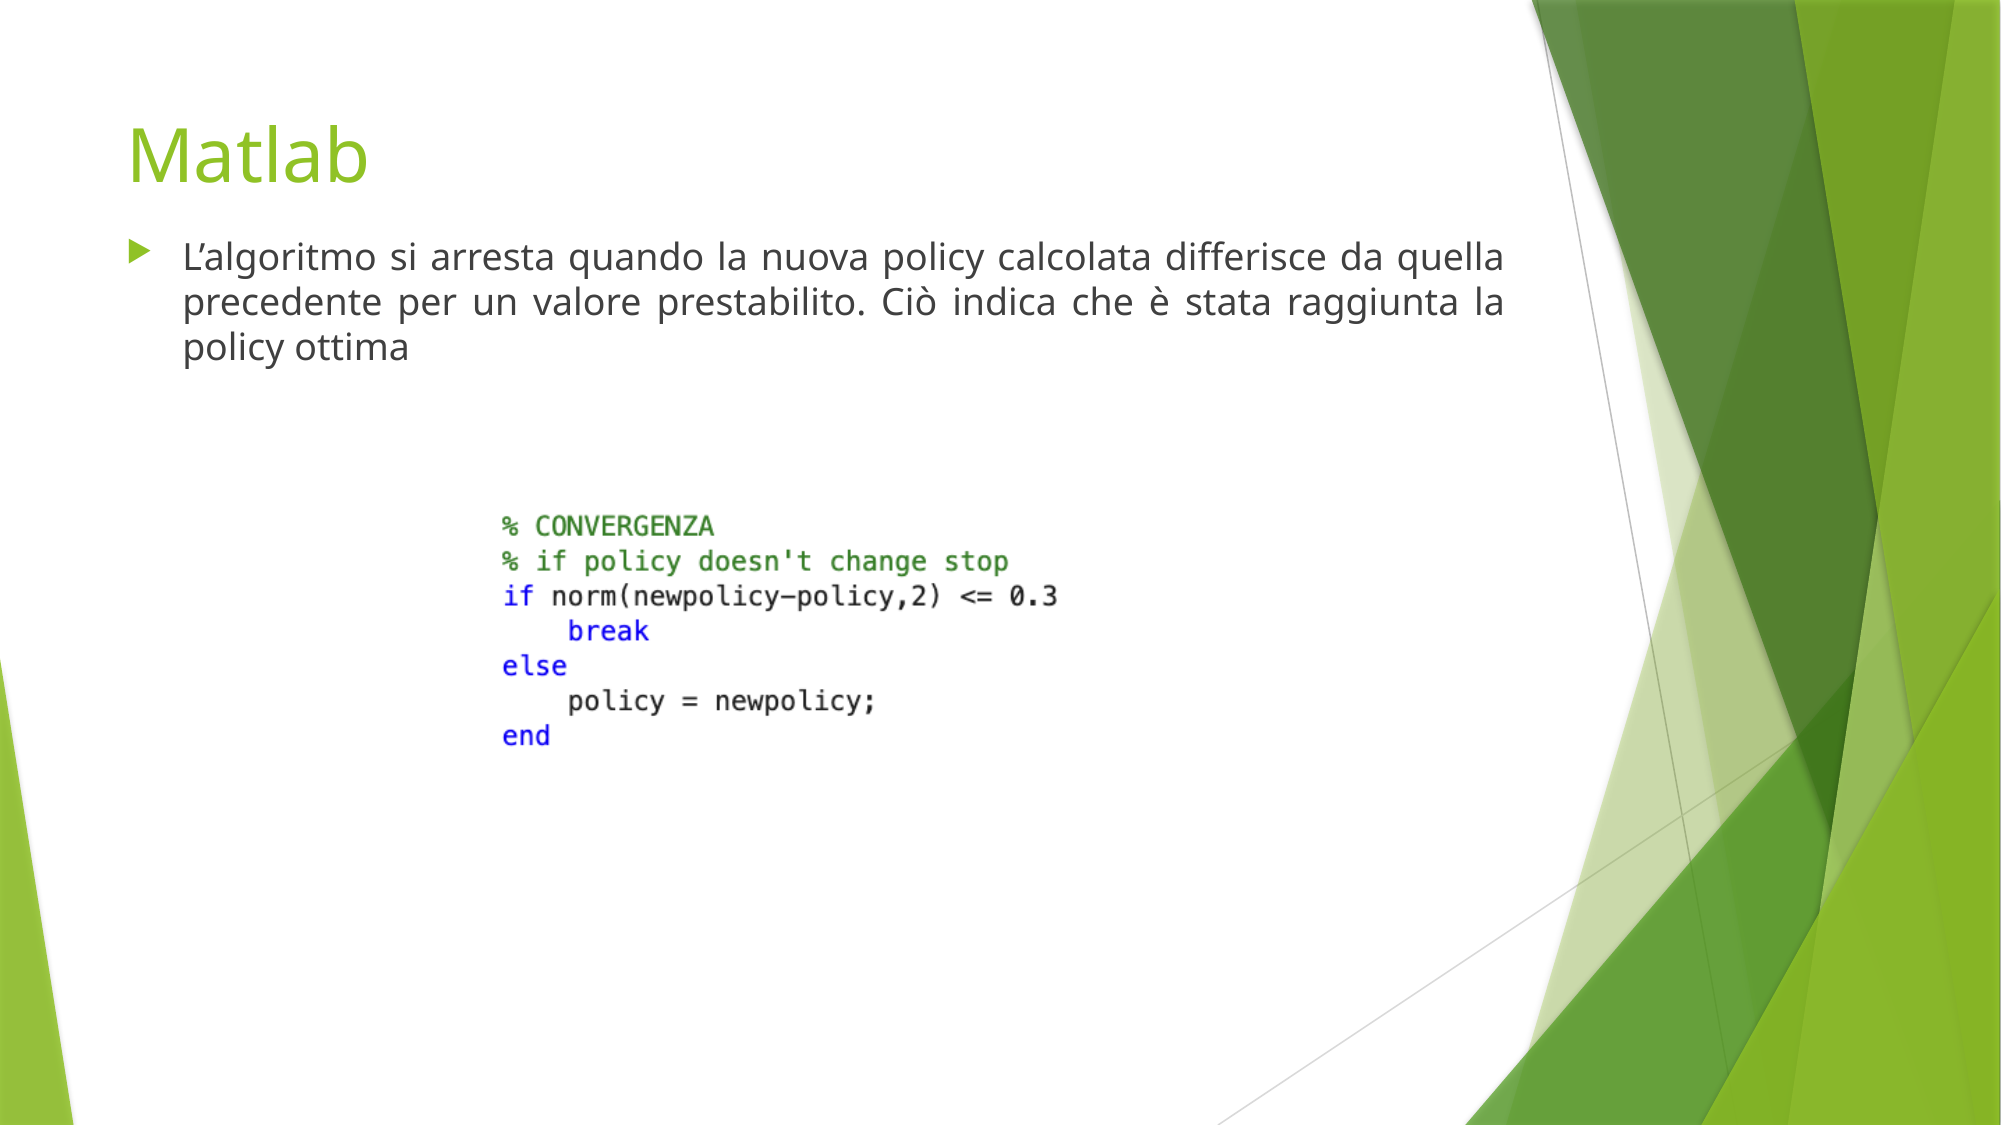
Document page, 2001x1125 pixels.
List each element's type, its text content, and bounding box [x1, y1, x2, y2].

list L’algoritmo si arresta quando la nuova policy calcolata differisce da quella precedente per un valore prestabilito. Ciò indica che è stata raggiunta la policy ottima [111, 225, 1522, 422]
picture [490, 500, 1143, 769]
title Matlab [111, 99, 1522, 225]
